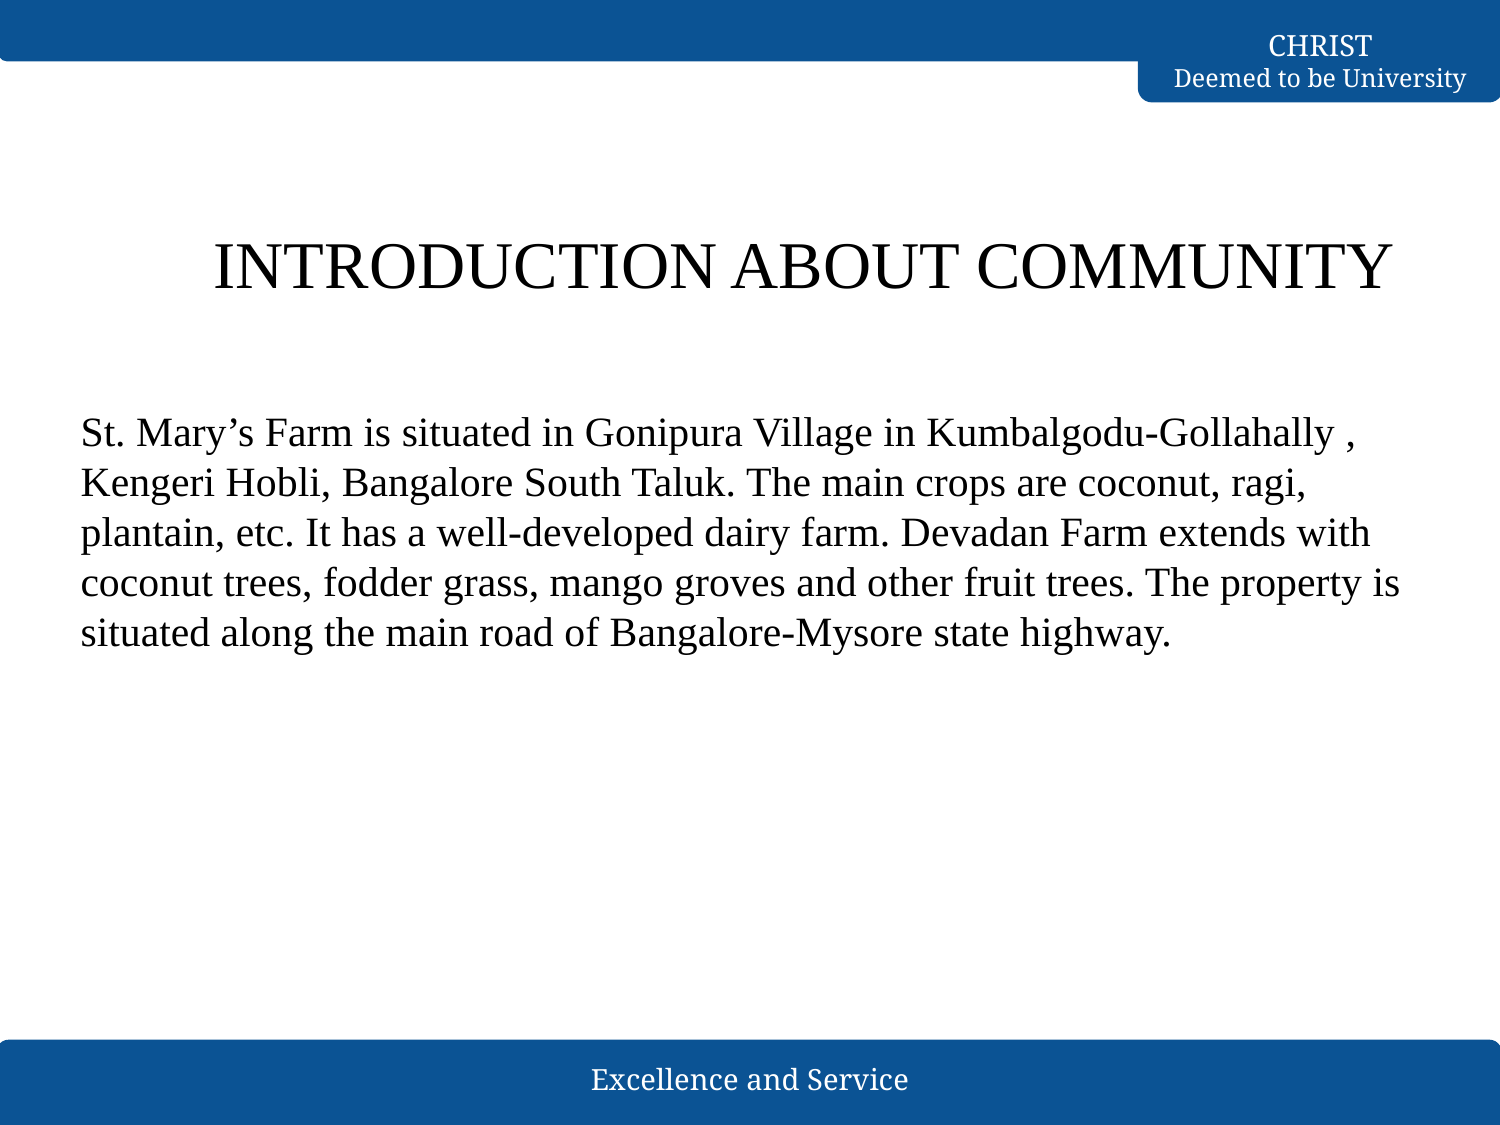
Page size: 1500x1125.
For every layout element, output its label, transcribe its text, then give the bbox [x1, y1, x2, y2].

text_box INTRODUCTION ABOUT COMMUNITY [129, 214, 1480, 309]
text_box St. Mary’s Farm is situated in Gonipura Village in Kumbalgodu-Gollahally , Kengeri Hobli, Bangalore South Taluk. The main crops are coconut, ragi, plantain, etc. It has a well-developed dairy farm. Devadan Farm extends with coconut trees, fodder grass, mango groves and other fruit trees. The property is situated along the main road of Bangalore-Mysore state highway. [65, 397, 1455, 662]
